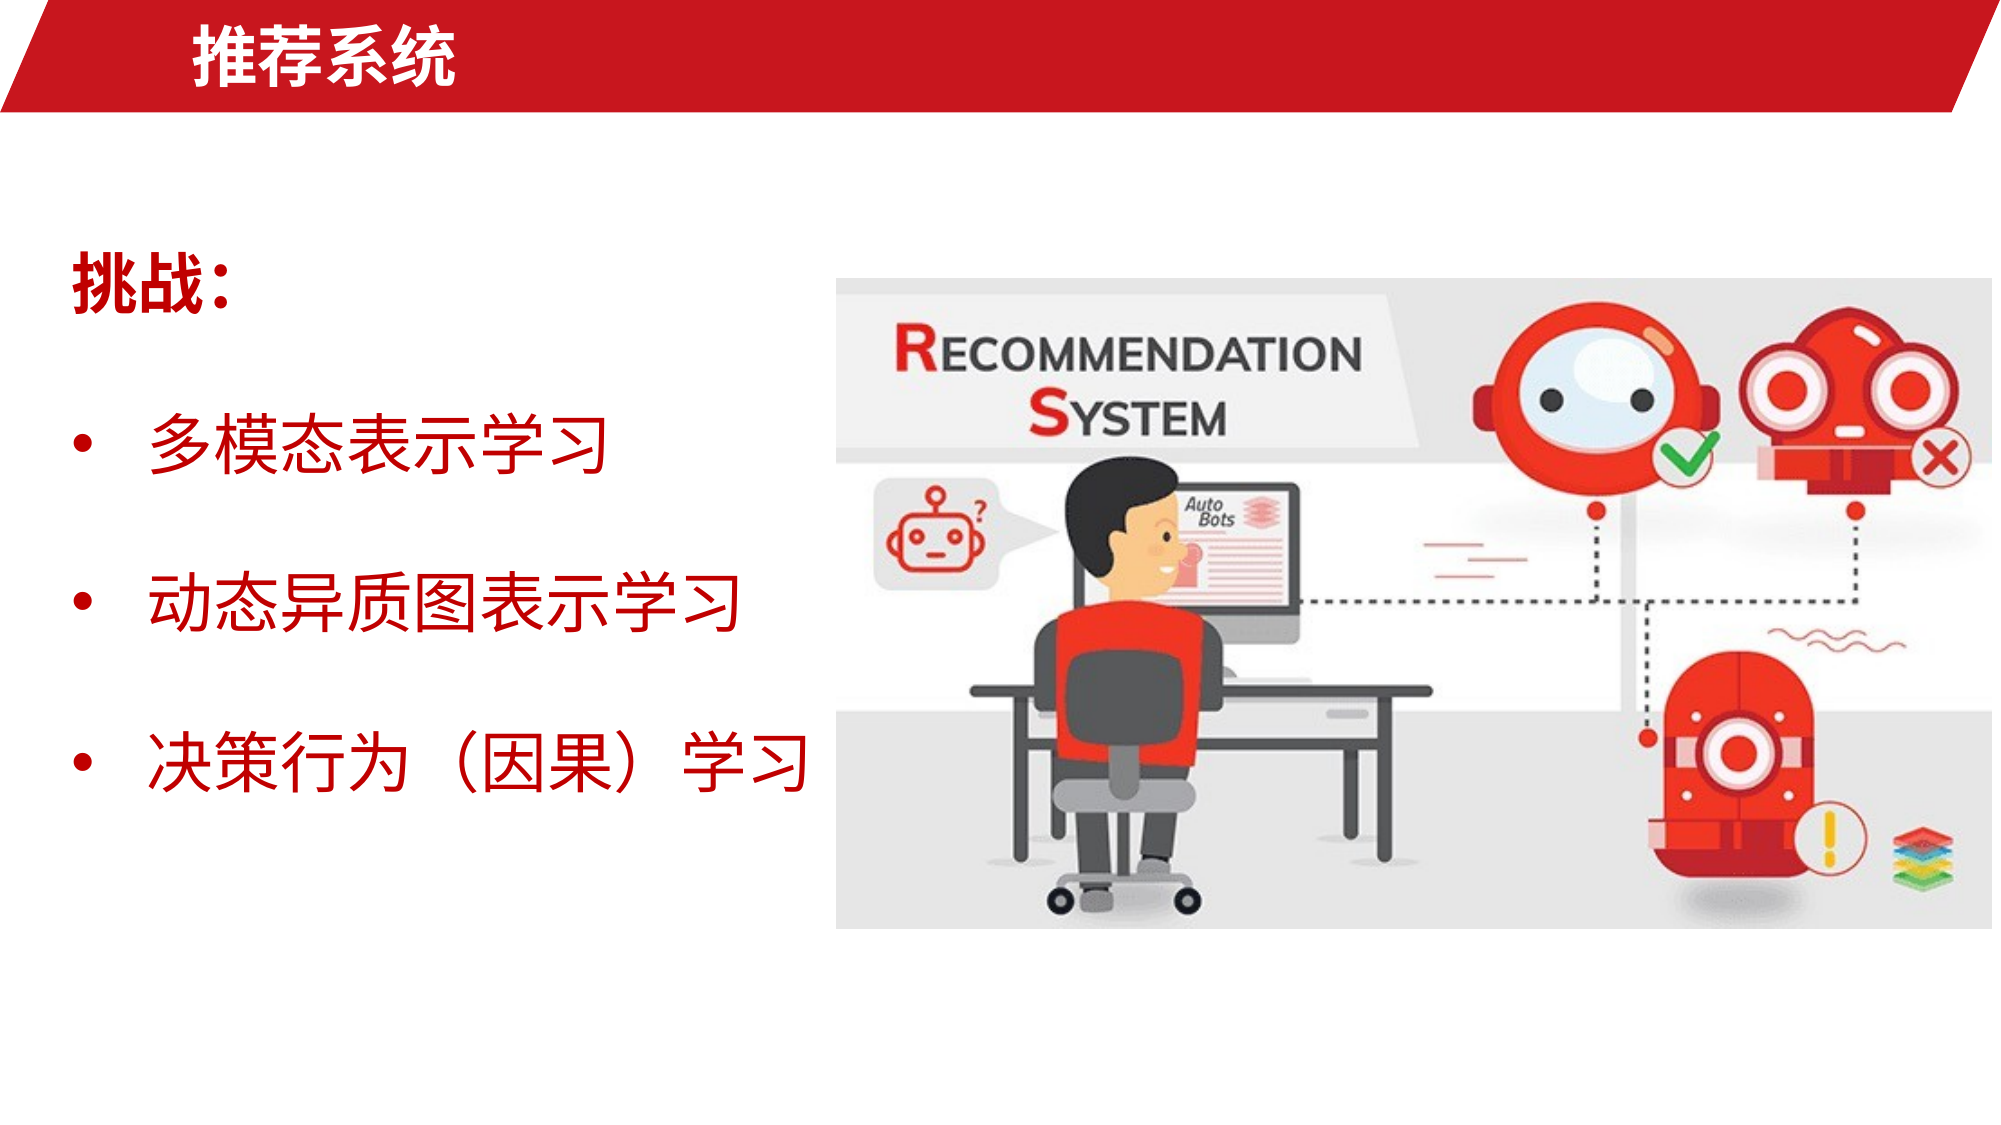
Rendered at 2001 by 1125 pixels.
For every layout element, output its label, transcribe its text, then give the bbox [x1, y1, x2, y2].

picture [835, 278, 1992, 929]
text_box 挑战： 多模态表示学习 动态异质图表示学习 决策行为（因果）学习 [69, 240, 816, 802]
title 推荐系统 [189, 12, 461, 203]
